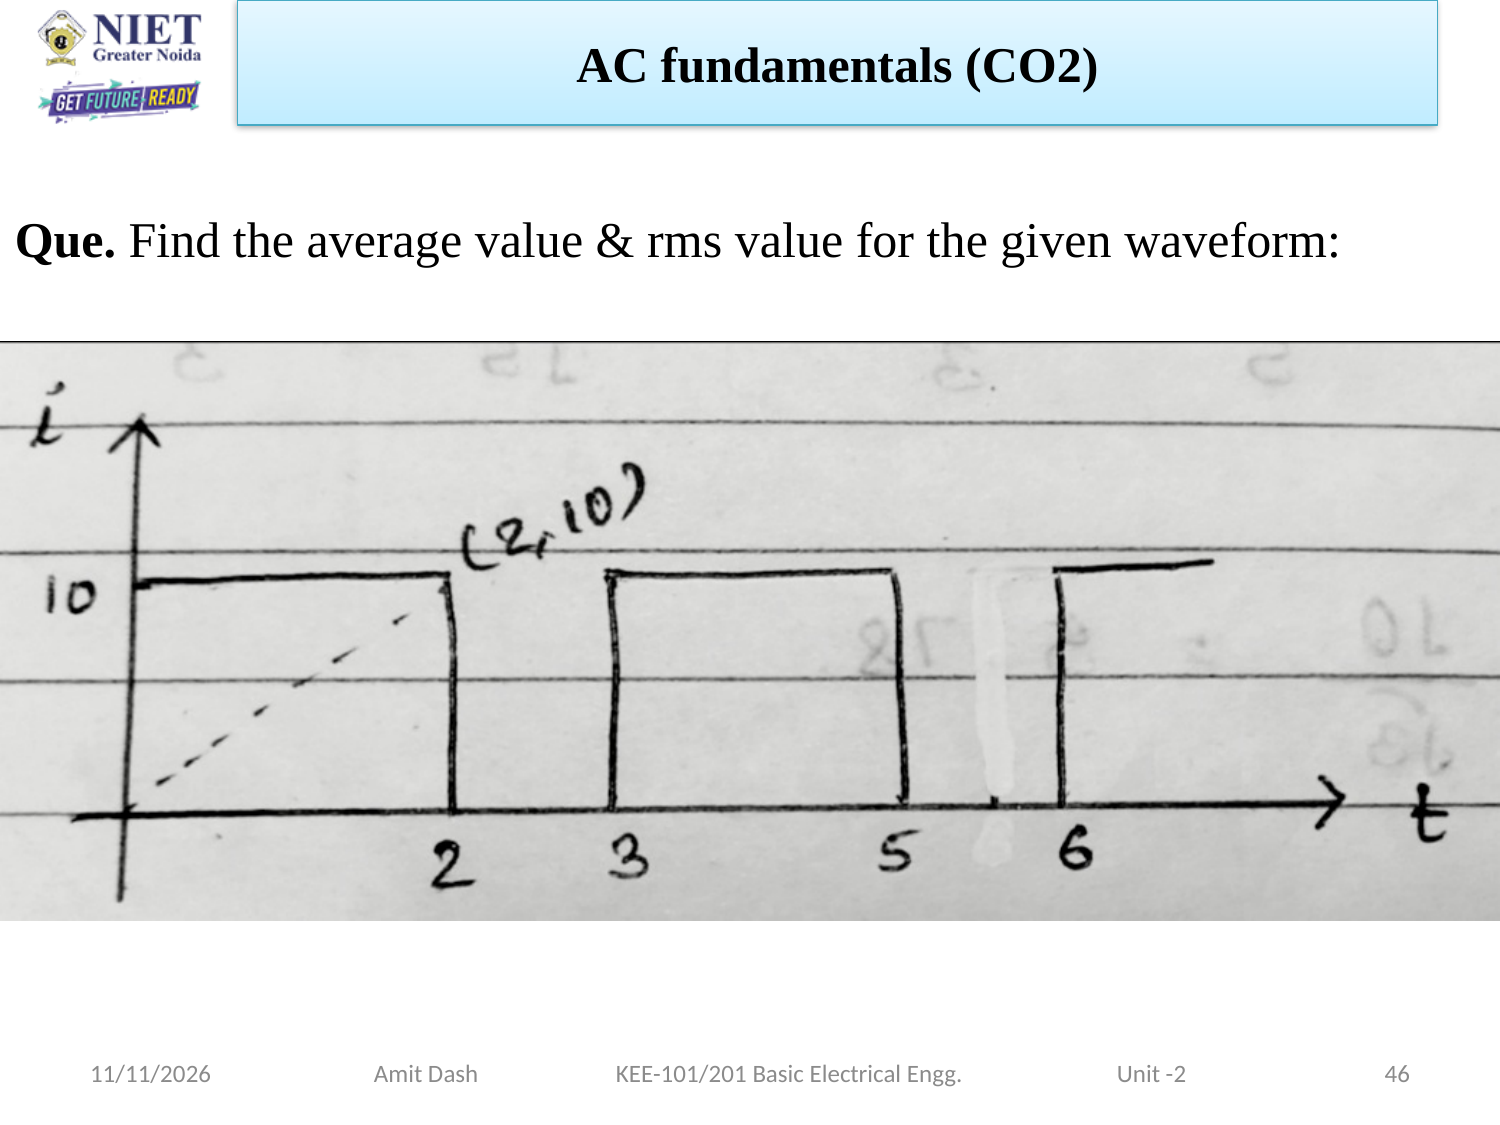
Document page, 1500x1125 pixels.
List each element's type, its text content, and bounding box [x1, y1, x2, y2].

picture [0, 0, 238, 135]
text_box [162, 1034, 1500, 1113]
footer Amit Dash KEE-101/201 Basic Electrical Engg. Unit -2 [275, 1042, 1288, 1103]
picture [0, 341, 1500, 921]
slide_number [75, 1042, 275, 1103]
slide_number 46 [1288, 1042, 1425, 1103]
title AC fundamentals (CO2) [238, 0, 1438, 126]
text_box Que. Find the average value & rms value for the given waveform: [0, 199, 1469, 275]
